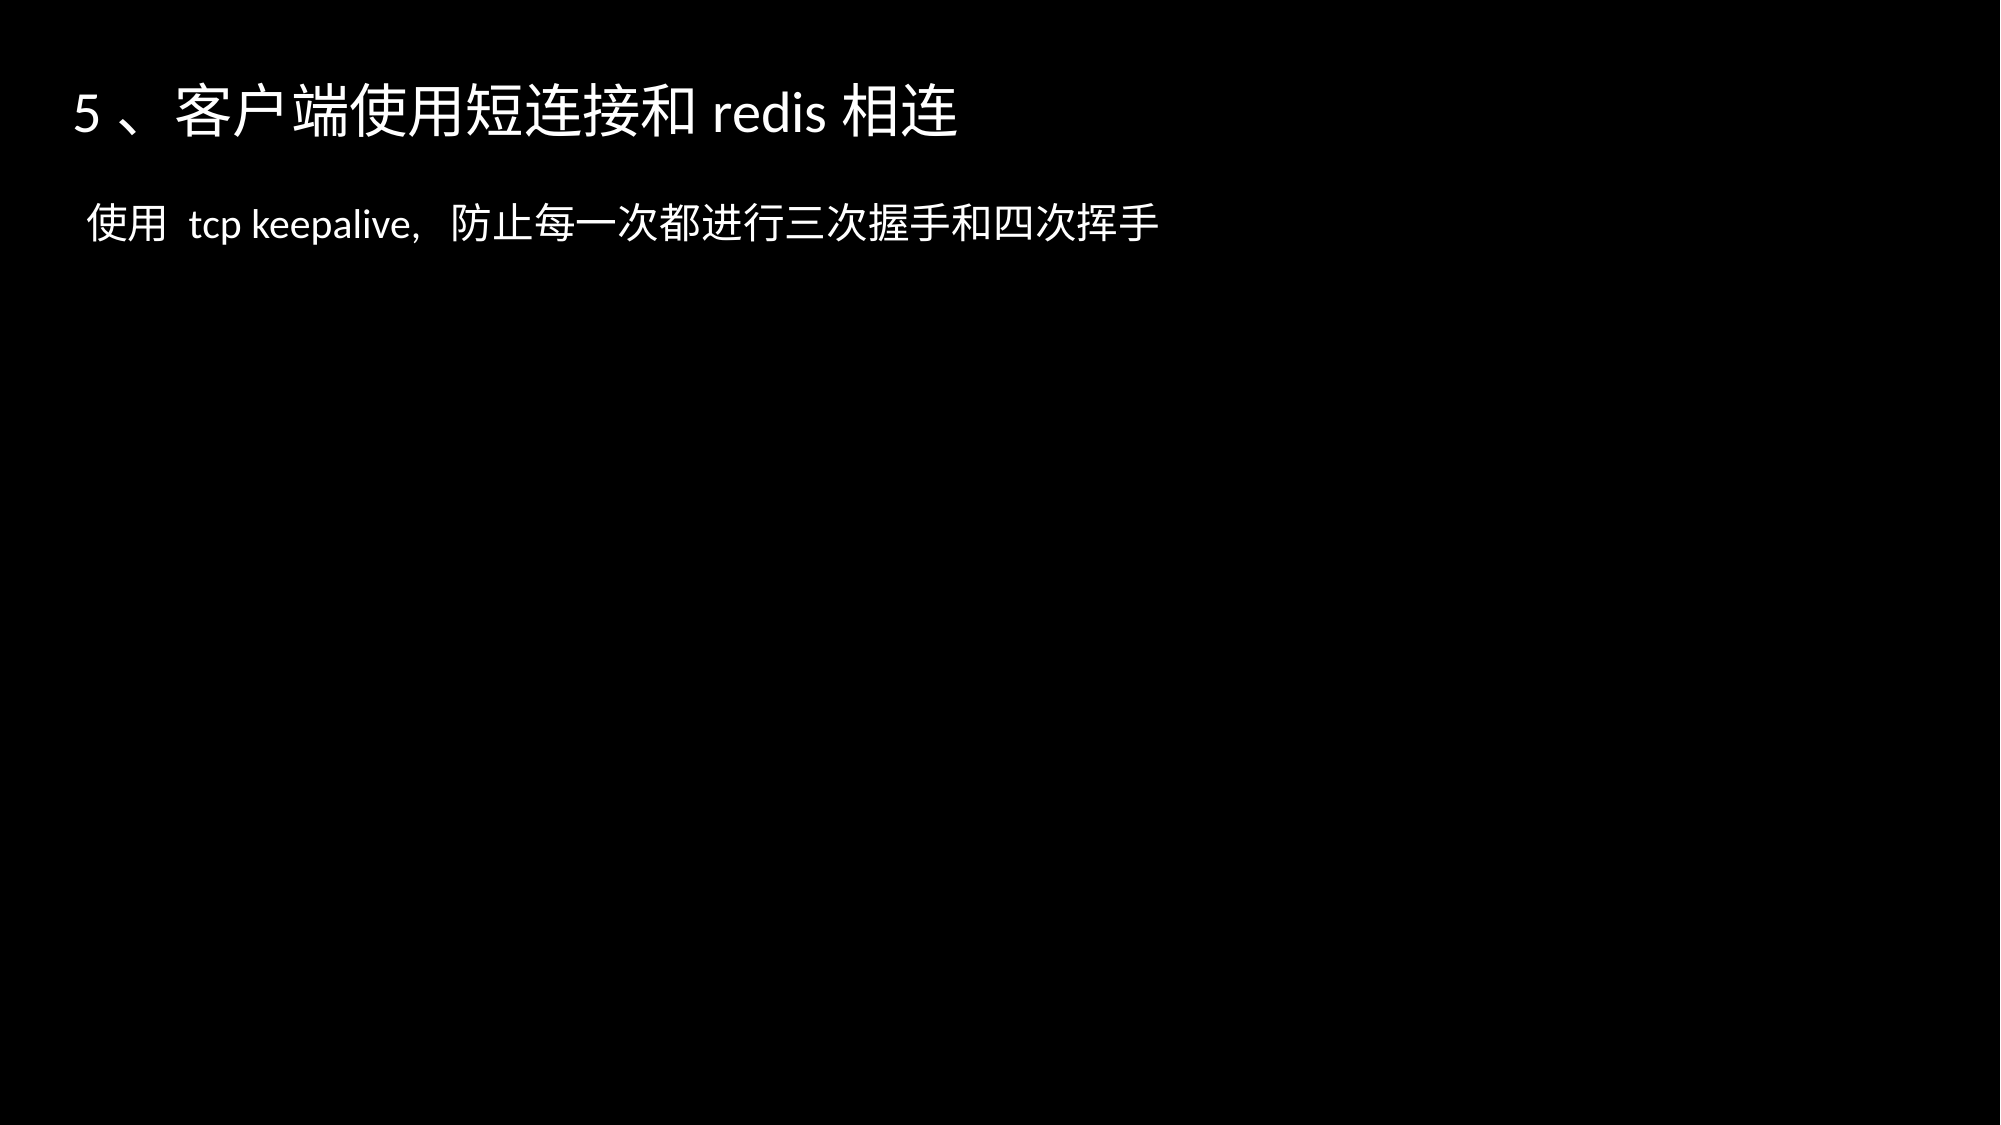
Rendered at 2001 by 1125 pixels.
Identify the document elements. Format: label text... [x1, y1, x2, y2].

text_box 使用 tcp keepalive, 防止每一次都进行三次握手和四次挥手 [71, 189, 1716, 255]
text_box 5、客户端使用短连接和redis相连 [58, 66, 1448, 152]
